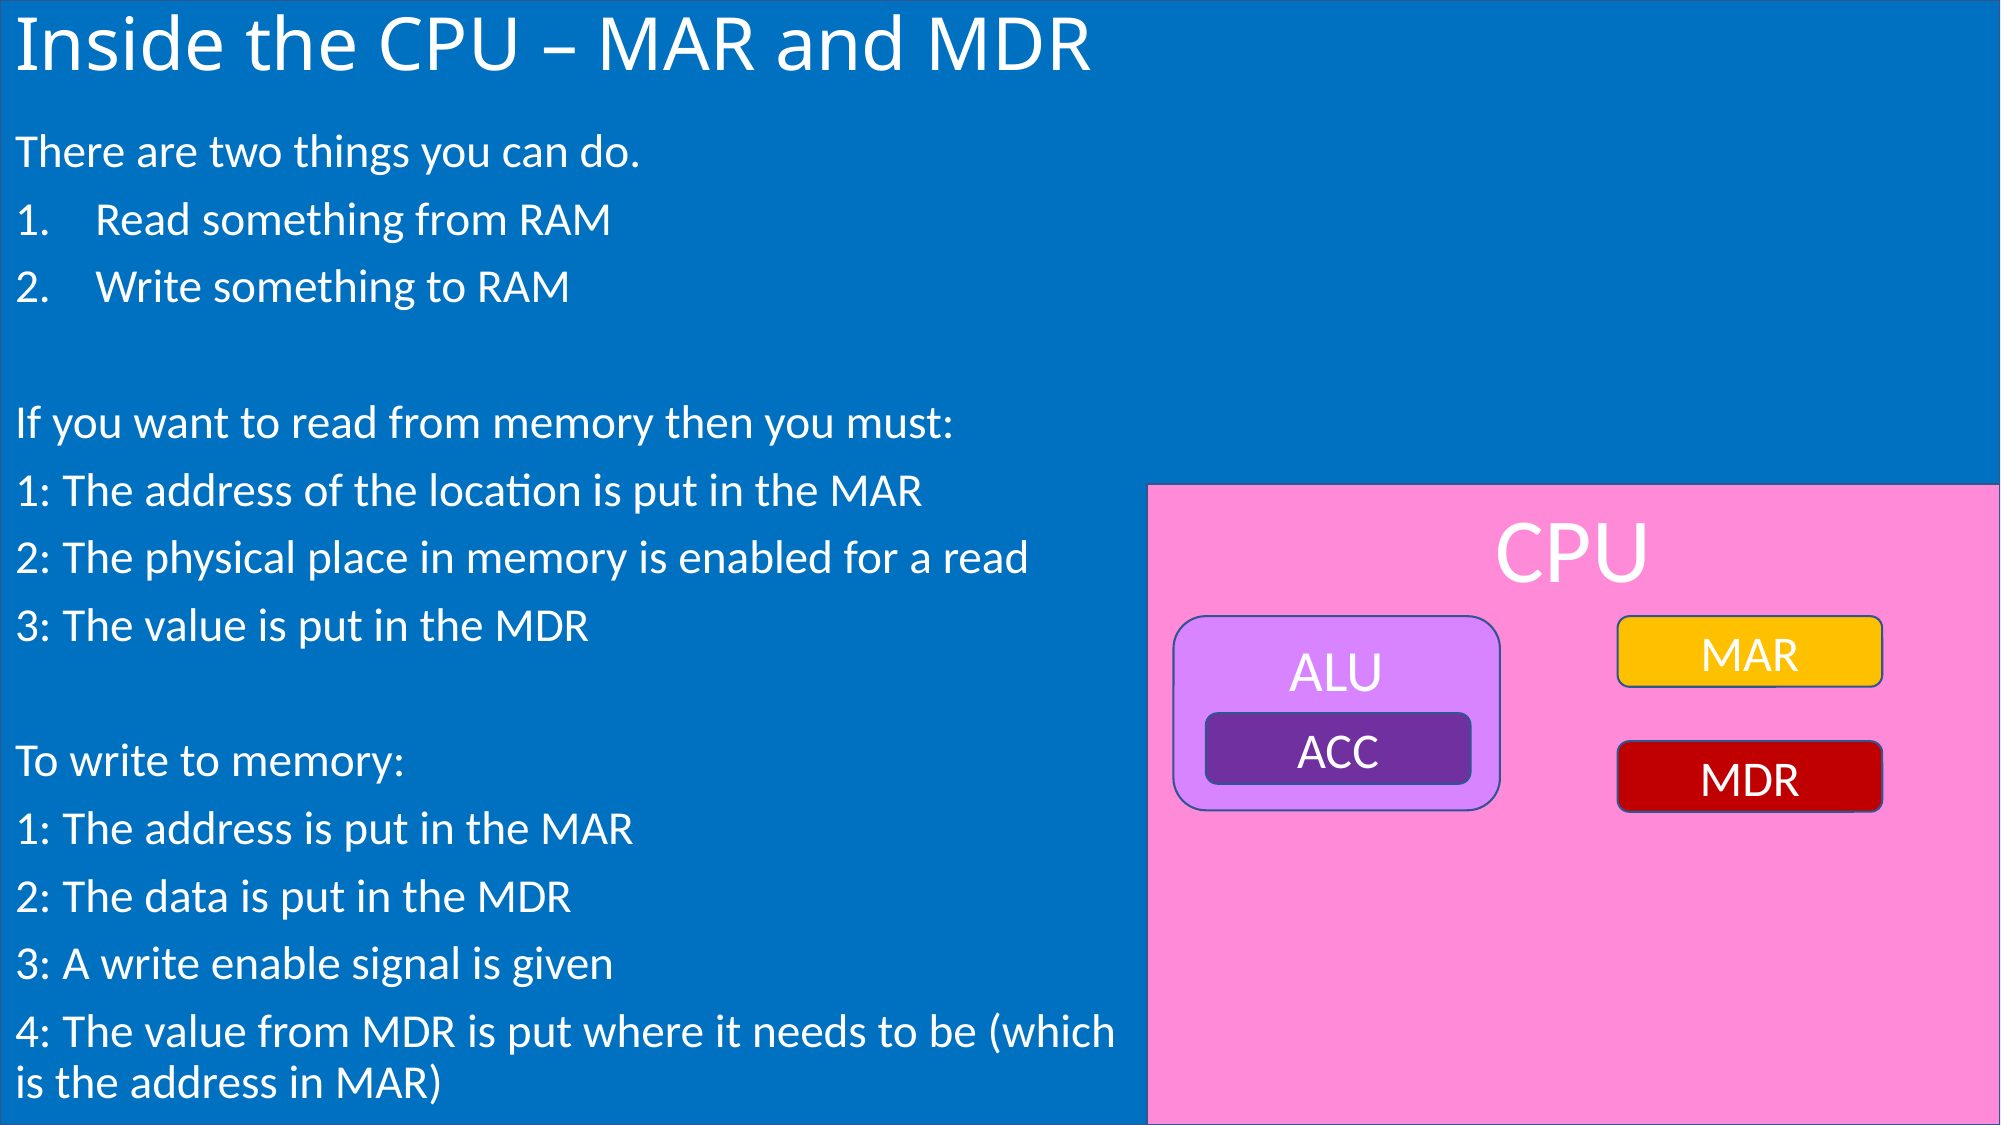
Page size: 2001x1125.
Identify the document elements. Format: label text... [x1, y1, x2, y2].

text_box CPU [1146, 483, 2000, 1125]
title Inside the CPU – MAR and MDR [0, 0, 2000, 95]
list There are two things you can do. Read something from RAM Write something to RAM If you want to read from memory then you must: 1: The address of the location is put in the MAR 2: The physical place in memory is enabled for a read 3: The value is put in the MDR To write to memory: 1: The address is put in the MAR 2: The data is put in the MDR 3: A write enable signal is given 4: The value from MDR is put where it needs to be (which is the address in MAR) [0, 119, 1148, 1125]
text_box MAR [1616, 615, 1884, 688]
text_box ACC [1204, 712, 1472, 785]
text_box MDR [1616, 740, 1884, 813]
text_box ALU [1172, 615, 1501, 812]
